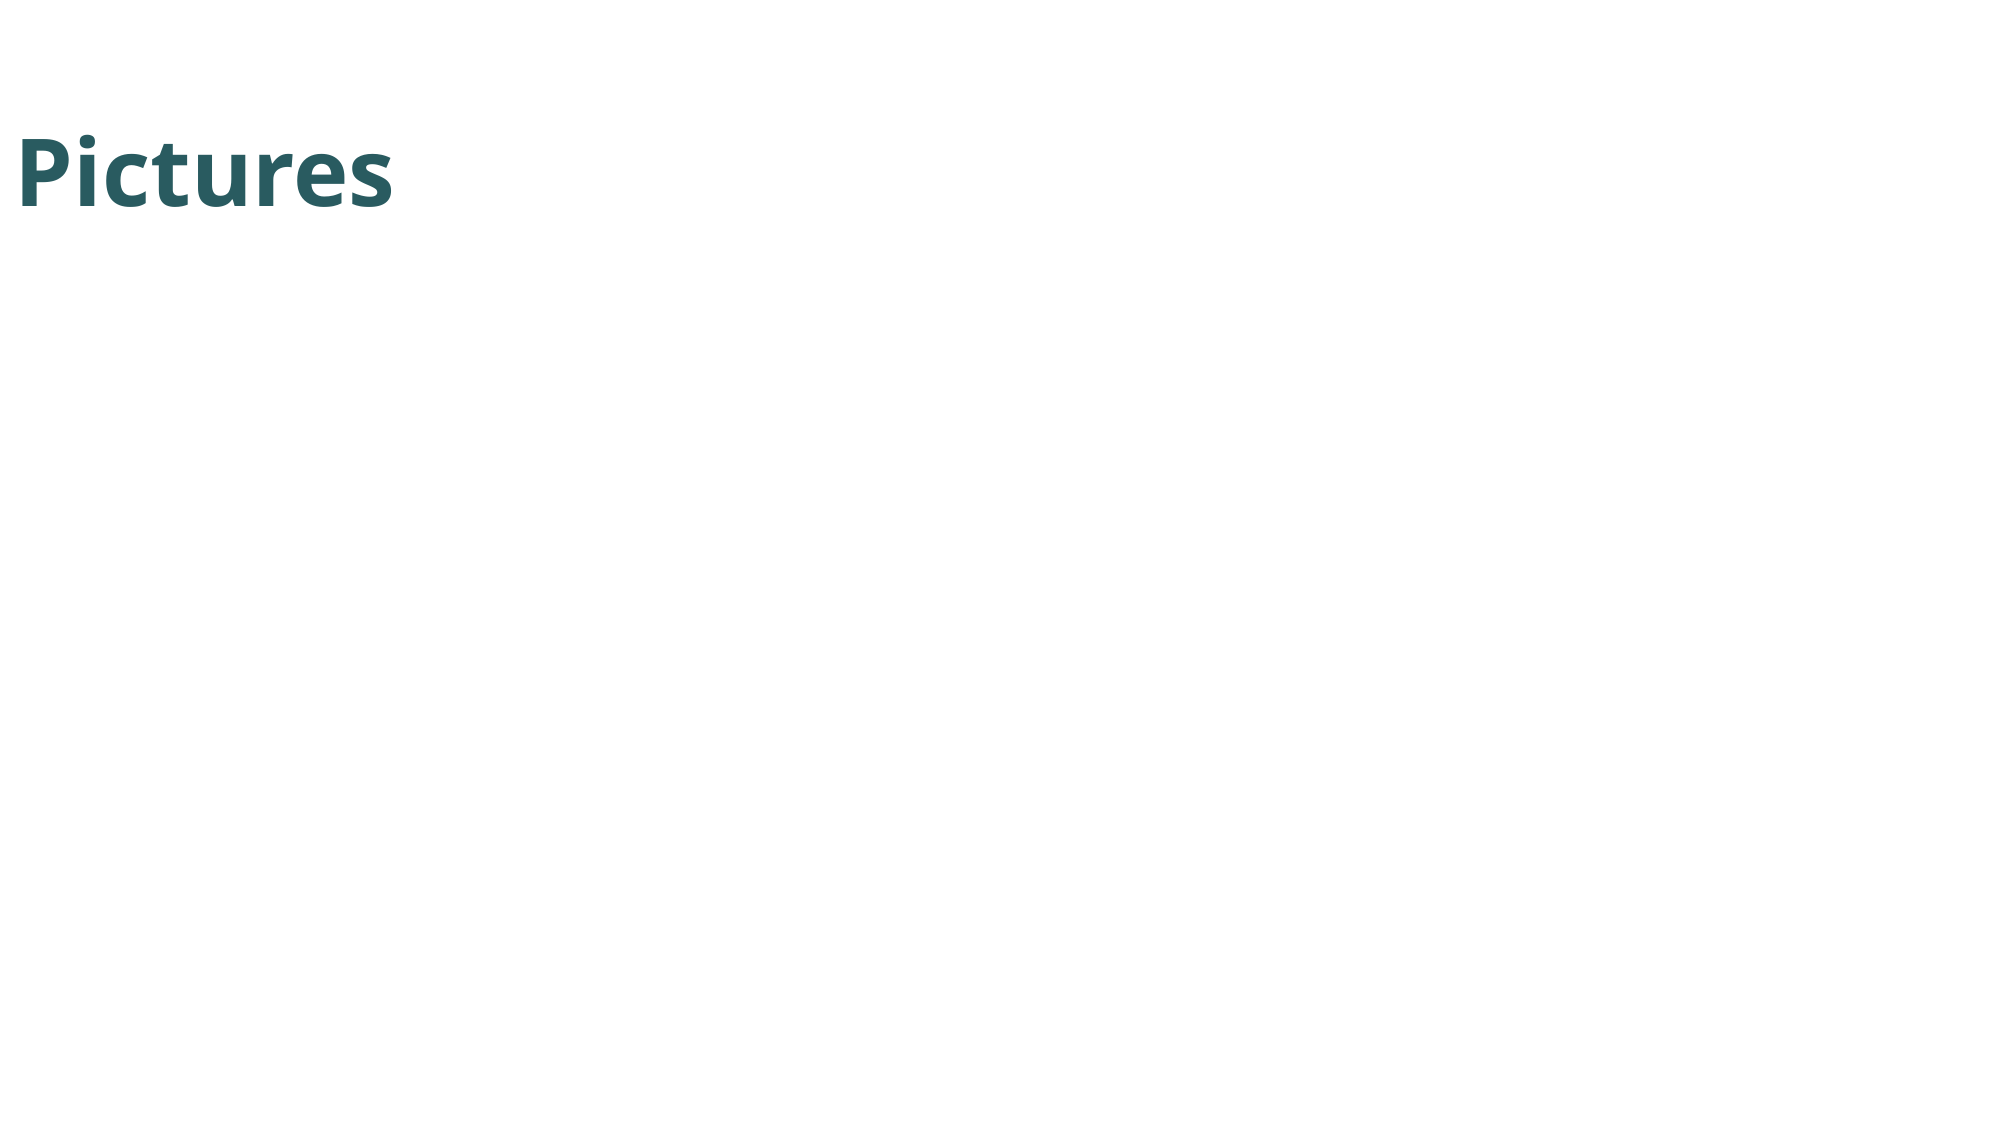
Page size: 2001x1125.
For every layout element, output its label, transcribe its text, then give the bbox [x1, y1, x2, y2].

text_box Pictures [0, 59, 1725, 278]
